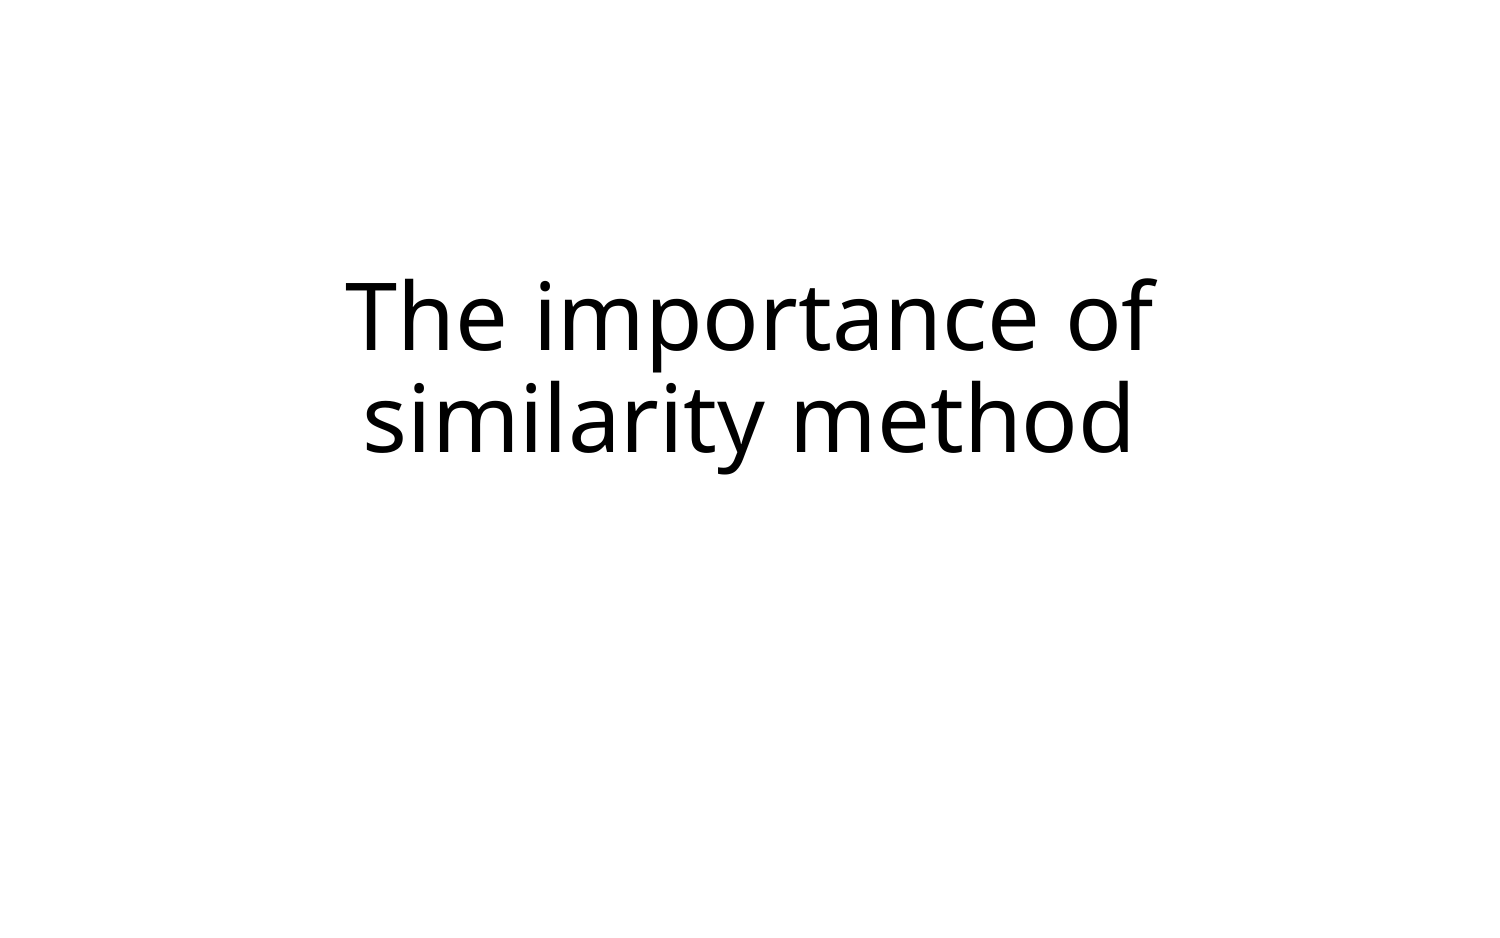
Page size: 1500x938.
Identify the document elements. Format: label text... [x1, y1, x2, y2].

title The importance of similarity method [187, 153, 1313, 480]
